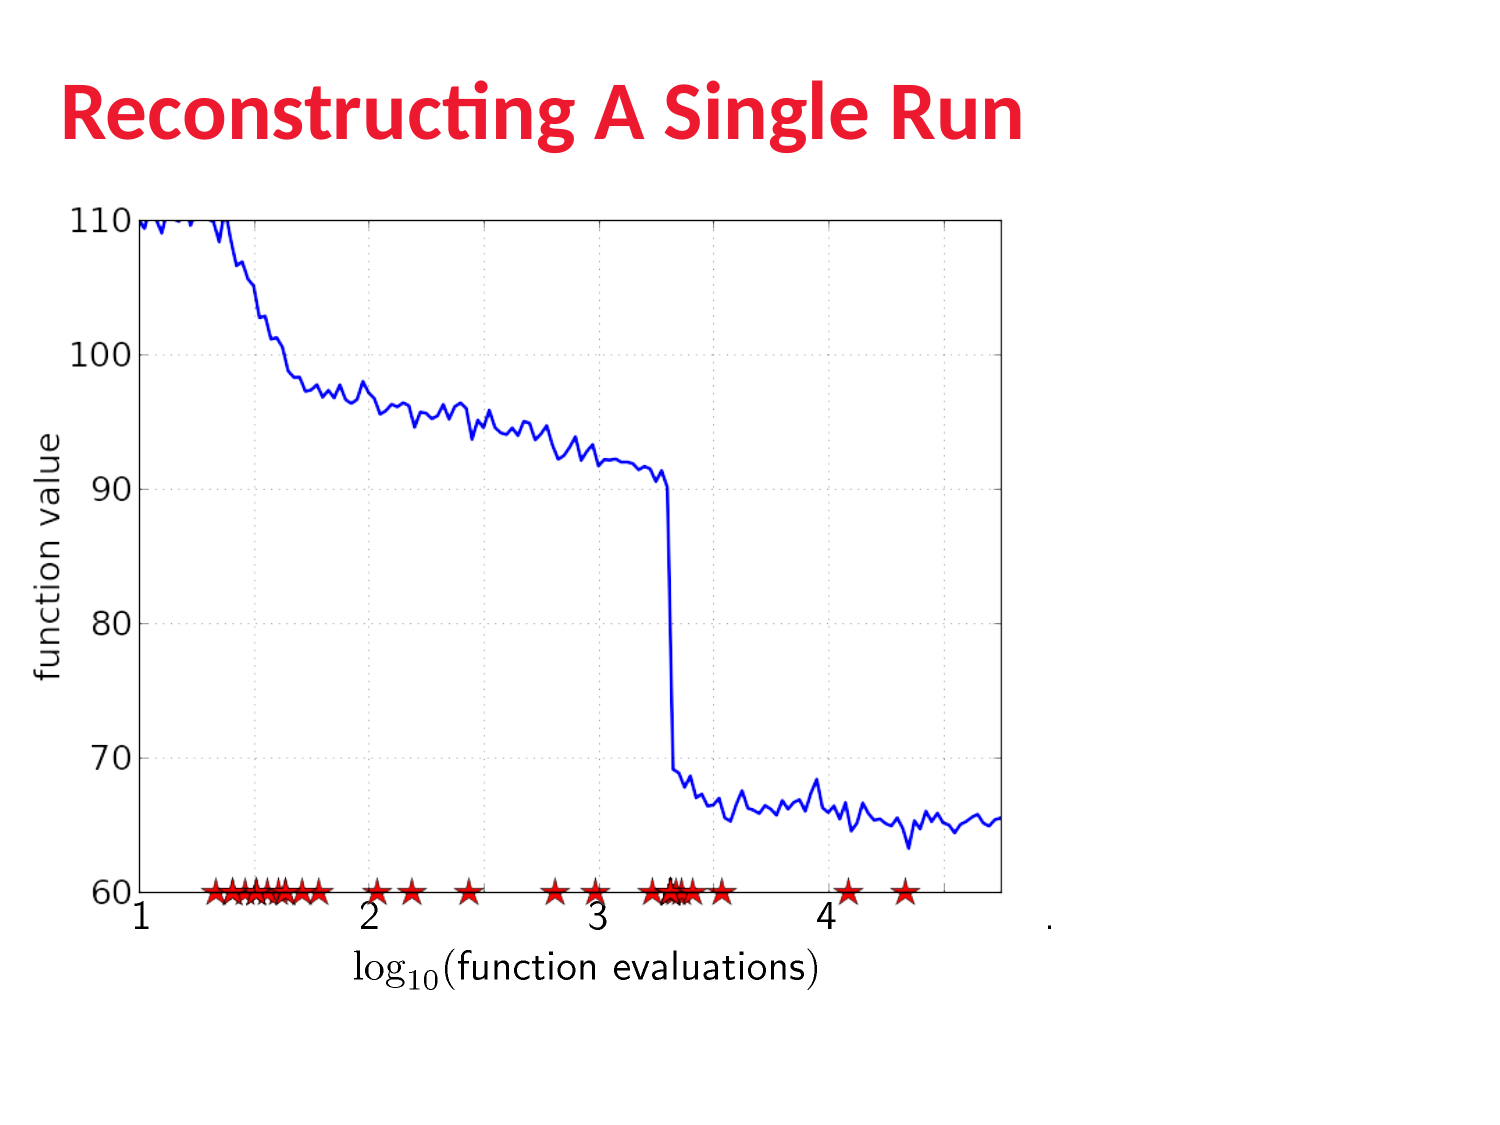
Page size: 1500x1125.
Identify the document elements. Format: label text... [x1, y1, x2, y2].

text_box Reconstructing A Single Run [45, 59, 1500, 166]
picture [0, 136, 1112, 993]
